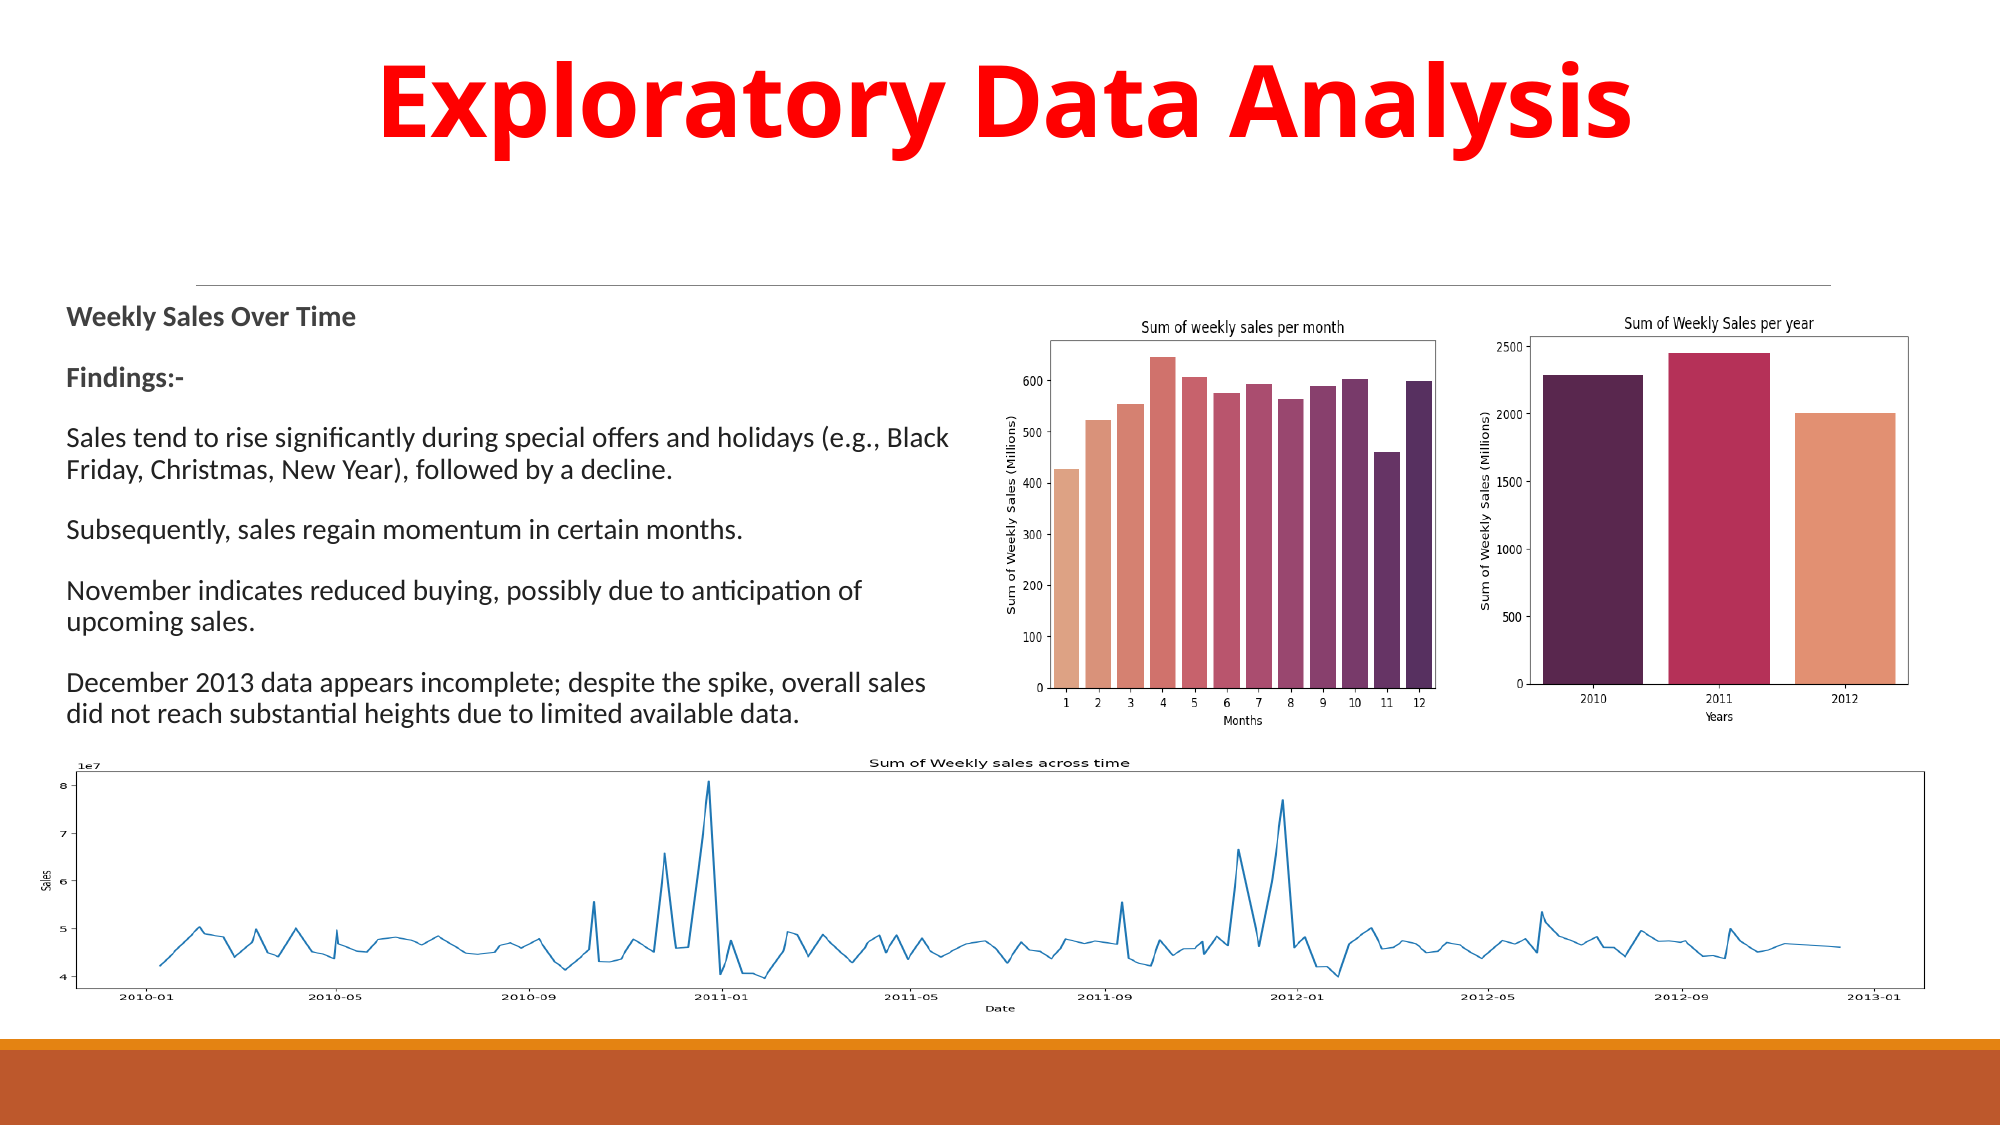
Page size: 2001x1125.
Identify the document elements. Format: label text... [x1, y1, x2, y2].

picture [29, 753, 1932, 1019]
picture [999, 310, 1442, 738]
list Weekly Sales Over Time Findings:- Sales tend to rise significantly during special offers and holidays (e.g., Black Friday, Christmas, New Year), followed by a decline. Subsequently, sales regain momentum in certain months. November indicates reduced buying, possibly due to anticipation of upcoming sales. December 2013 data appears incomplete; despite the spike, overall sales did not reach substantial heights due to limited available data. [51, 294, 953, 749]
title Exploratory Data Analysis [180, 47, 1830, 285]
picture [1472, 305, 1916, 733]
